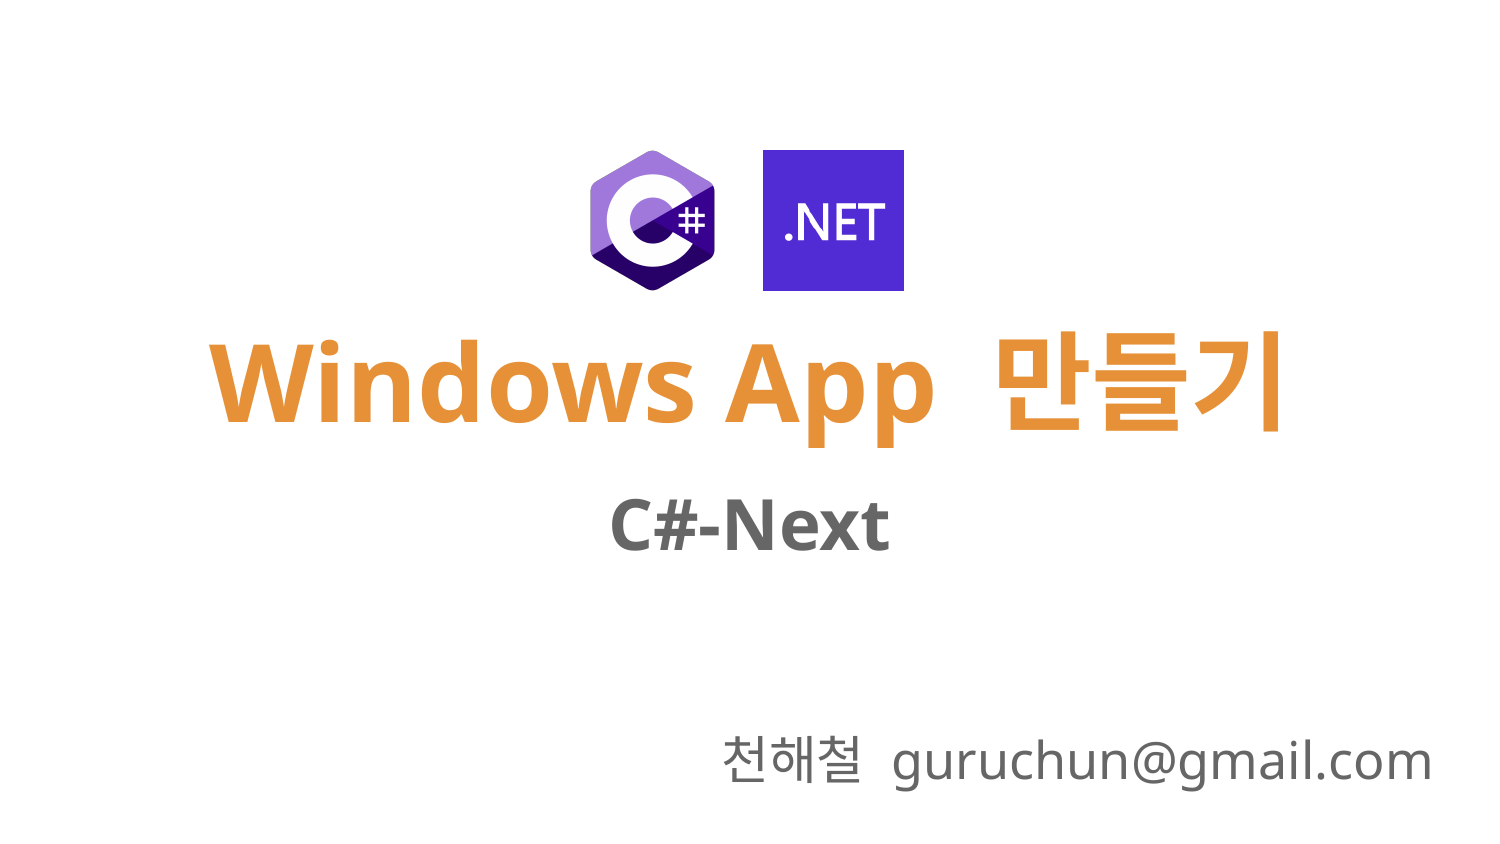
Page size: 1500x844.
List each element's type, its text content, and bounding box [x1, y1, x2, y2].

picture [763, 150, 904, 291]
title Windows App 만들기 [51, 122, 1449, 459]
subtitle C#-Next 천해철 guruchun@gmail.com [51, 464, 1449, 802]
picture [589, 150, 715, 291]
